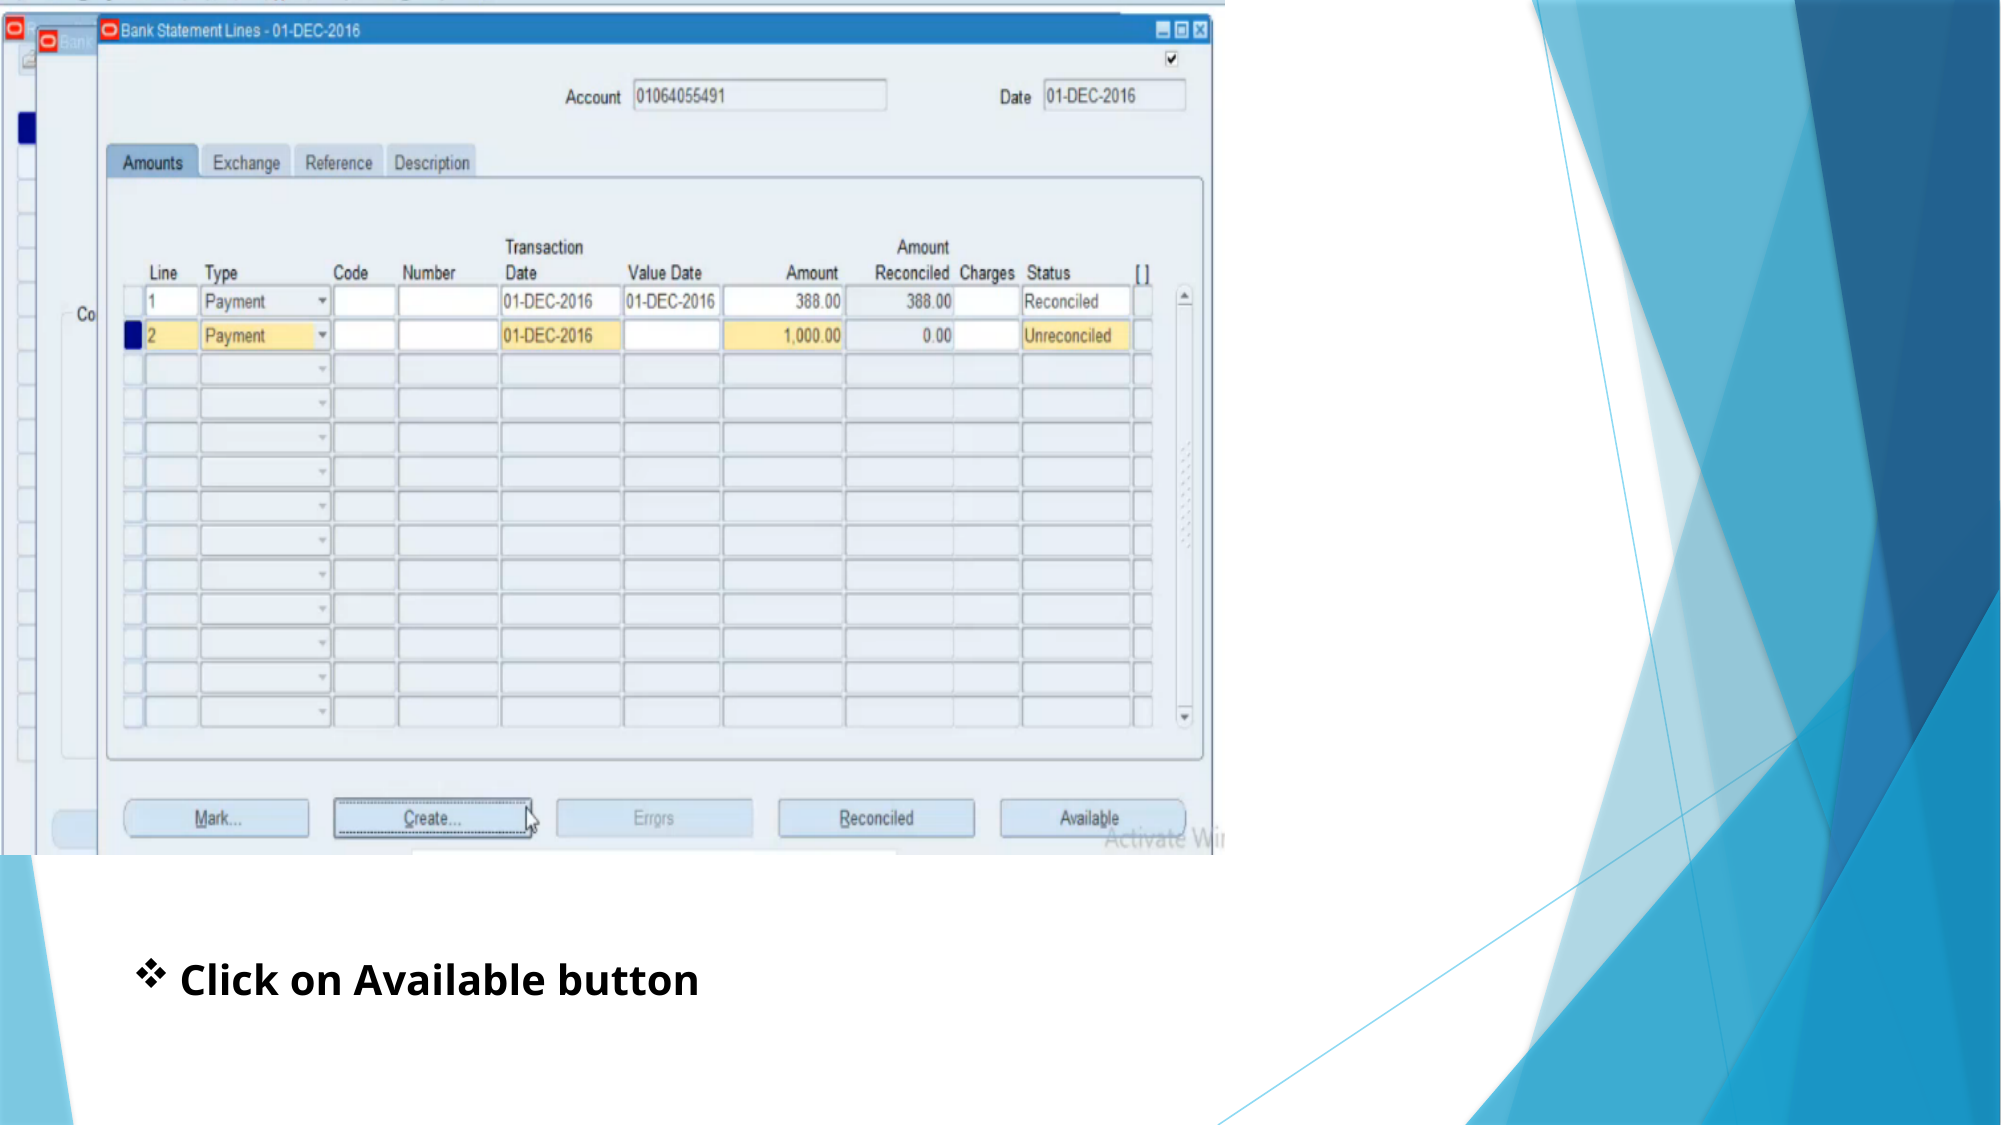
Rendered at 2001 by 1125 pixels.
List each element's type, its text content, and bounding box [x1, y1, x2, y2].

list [0, 0, 1225, 856]
text_box Click on Available button [117, 945, 716, 1011]
